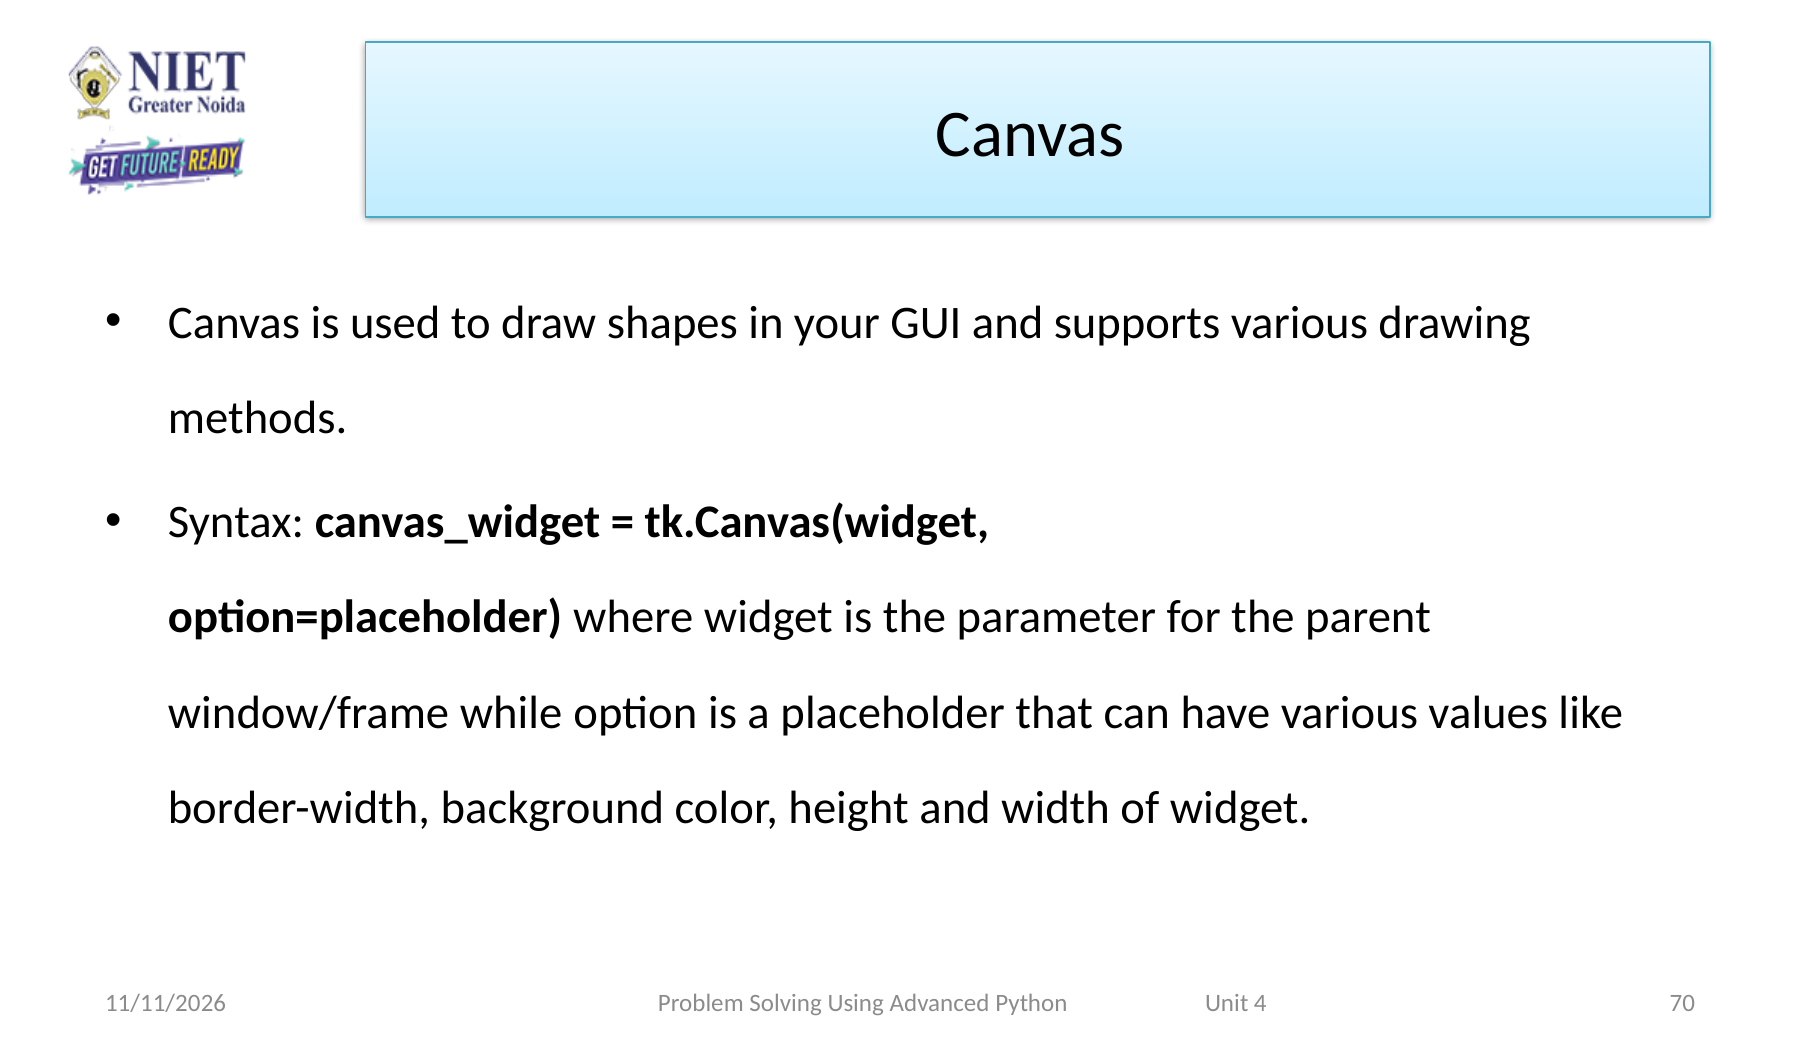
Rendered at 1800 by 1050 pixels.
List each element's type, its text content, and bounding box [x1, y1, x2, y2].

slide_number 70 [1290, 973, 1710, 1030]
picture [27, 32, 286, 209]
footer Problem Solving Using Advanced Python Unit 4 [506, 973, 1290, 1030]
title Canvas [365, 41, 1711, 218]
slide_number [90, 973, 506, 1030]
list Canvas is used to draw shapes in your GUI and supports various drawing methods. Syntax: canvas_widget = tk.Canvas(widget, option=placeholder) where widget is the parameter for the parent window/frame while option is a placeholder that can have various values like border-width, background color, height and width of widget. [90, 245, 1710, 938]
